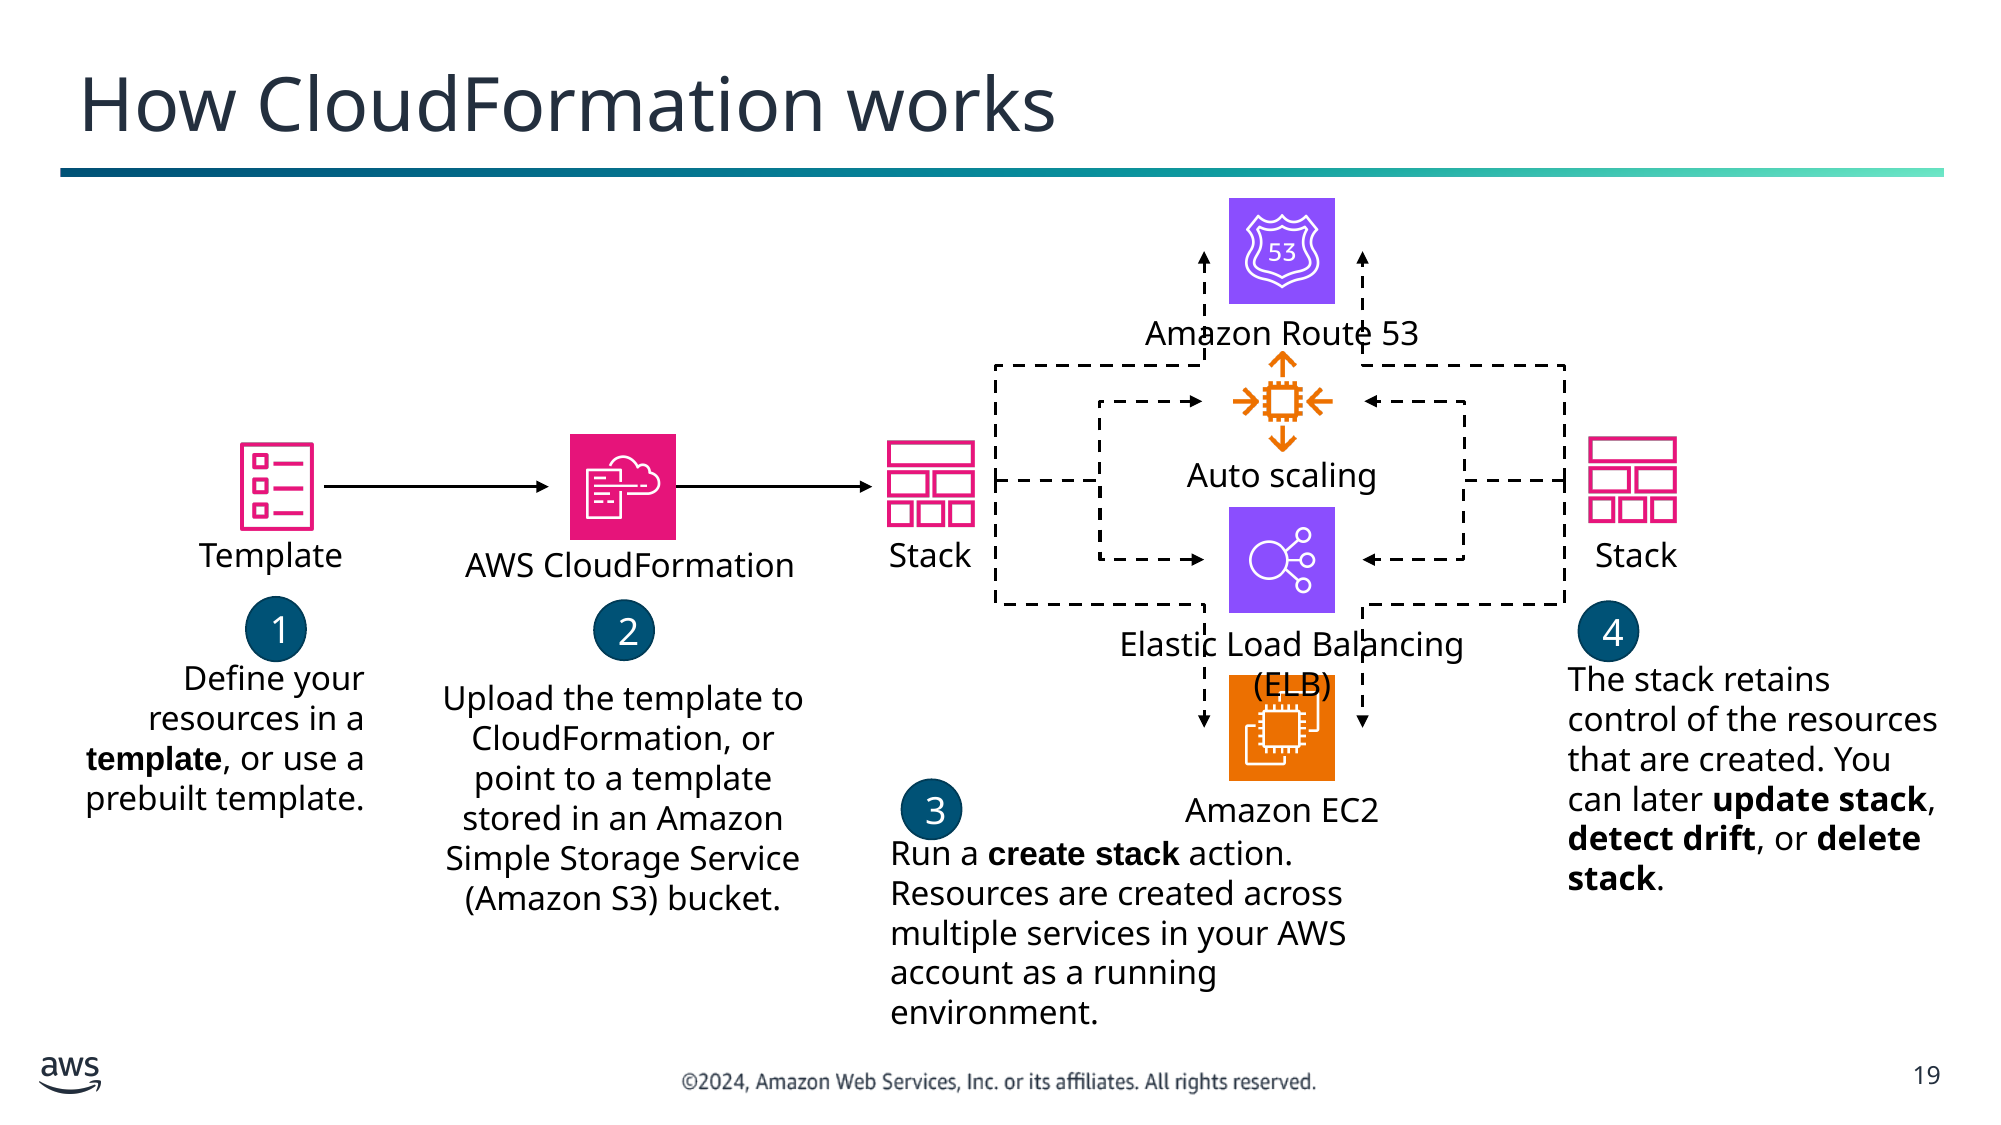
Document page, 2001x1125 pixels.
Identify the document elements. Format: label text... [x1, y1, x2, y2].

picture [39, 1057, 101, 1094]
title How CloudFormation works [63, 46, 1945, 167]
picture [681, 168, 1944, 177]
text_box Define your resources in a template, or use a prebuilt template. [16, 650, 173, 824]
slide_number ‹#› [1861, 1057, 1941, 1095]
text_box Upload the template to CloudFormation, or point to a template stored in an Amazon Simple Storage Service (Amazon S3) bucket. [426, 846, 821, 924]
text_box The stack retains control of the resources that are created. You can later update stack, detect drift, or delete stack. [1560, 650, 1955, 905]
text_box Run a create stack action. Resources are created across multiple services in your AWS account as a running environment. [882, 846, 1427, 1039]
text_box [178, 198, 1696, 838]
picture [621, 1061, 1378, 1105]
